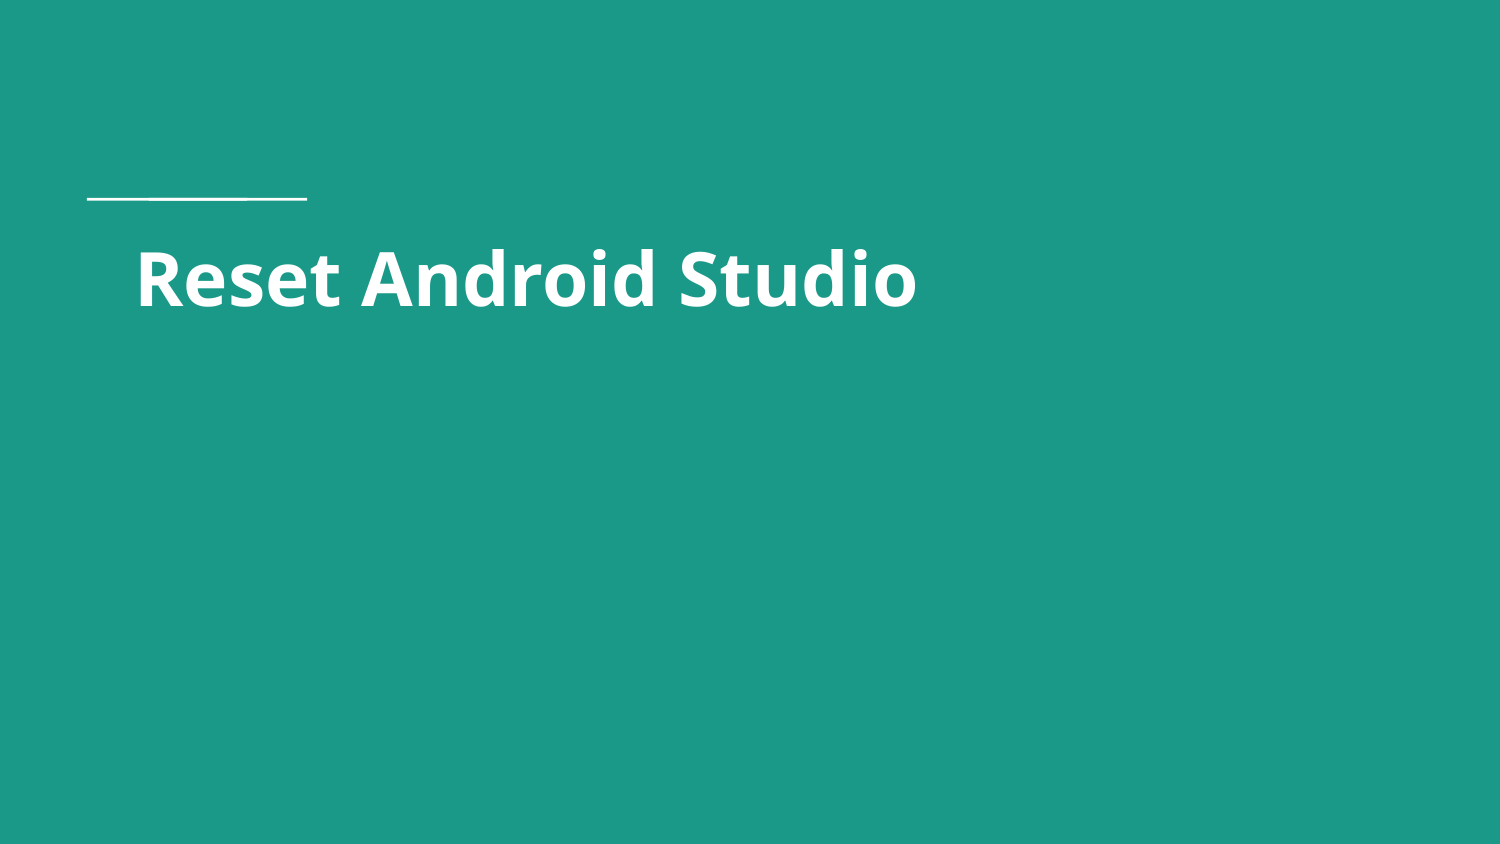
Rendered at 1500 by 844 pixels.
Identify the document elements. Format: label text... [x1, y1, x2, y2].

title Reset Android Studio [119, 216, 1381, 466]
